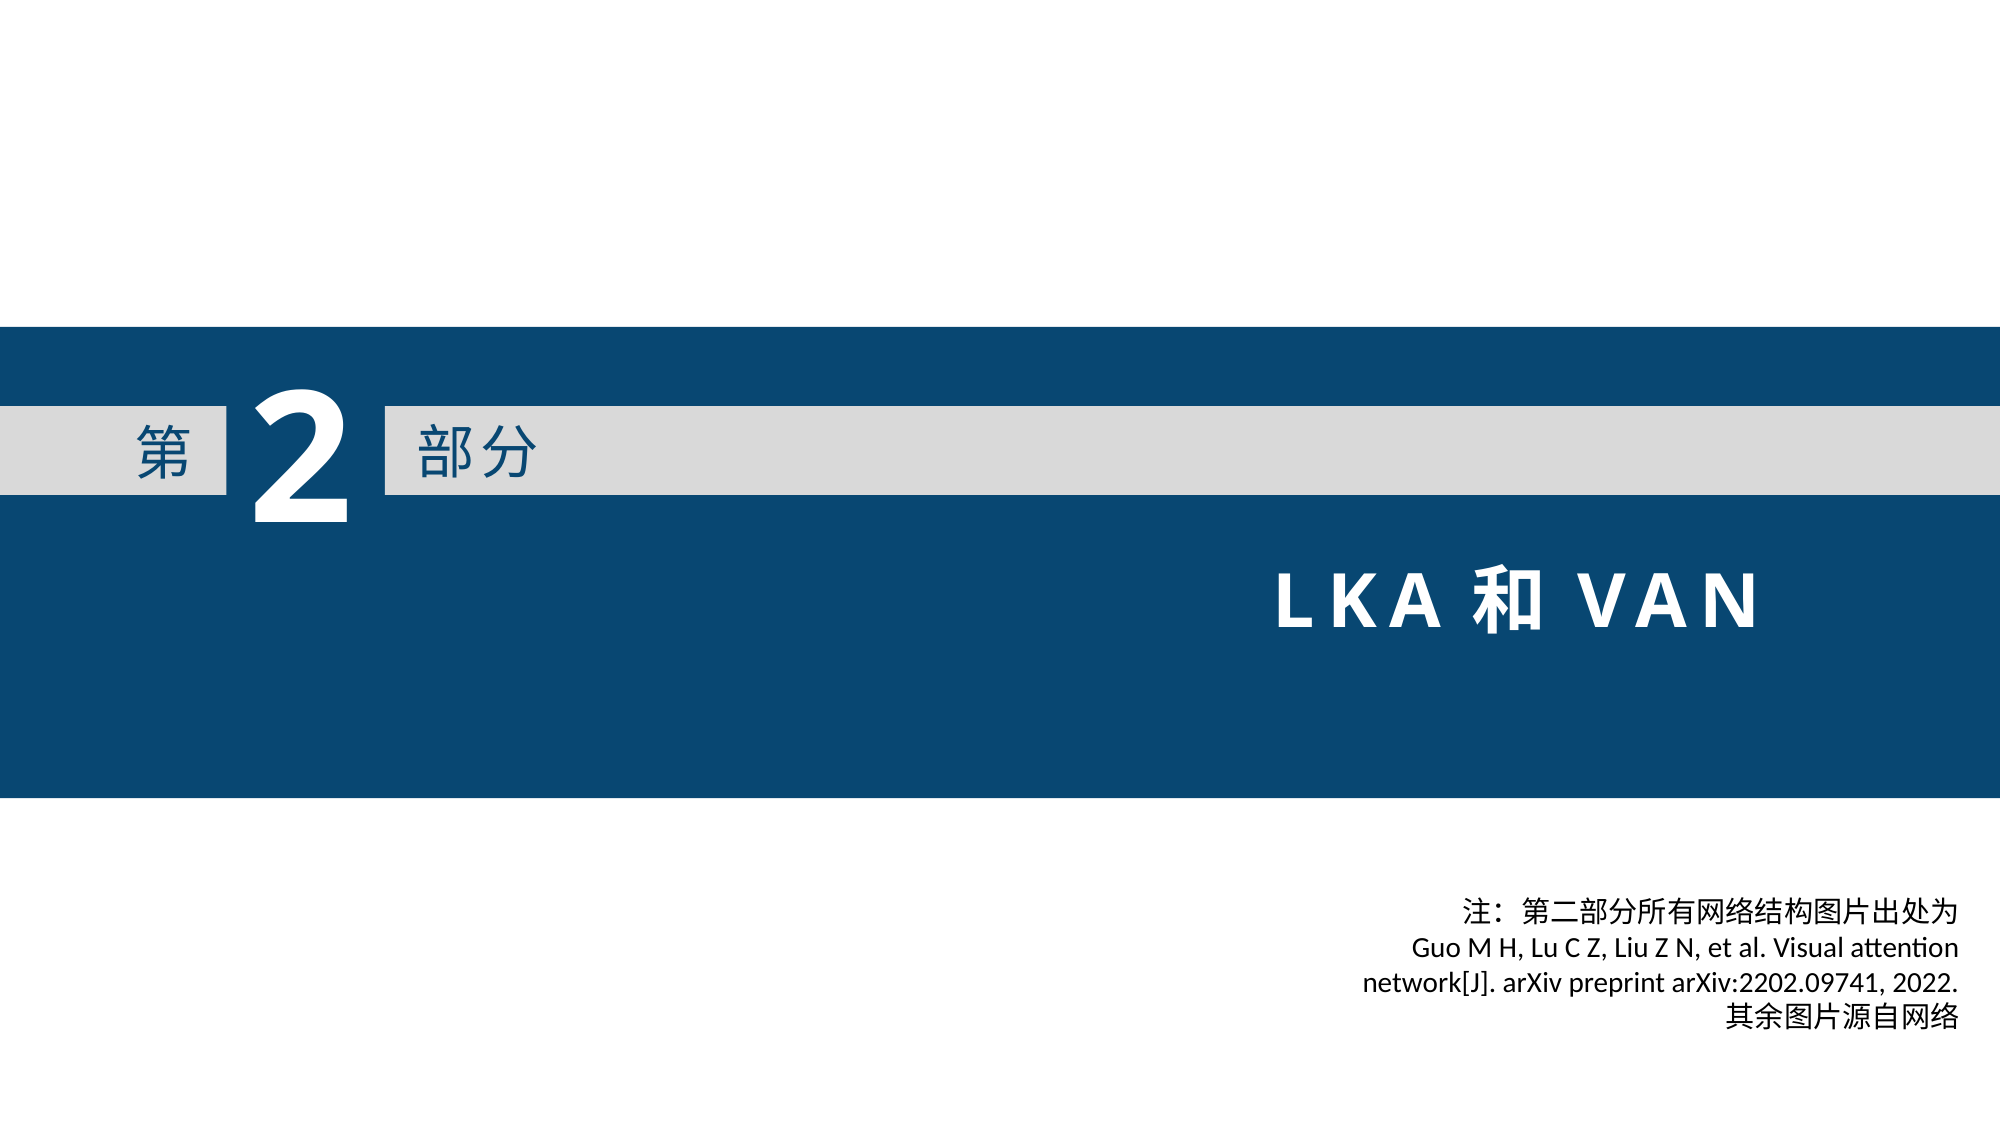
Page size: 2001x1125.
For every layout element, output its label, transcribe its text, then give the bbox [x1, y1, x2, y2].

text_box [0, 326, 2000, 331]
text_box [0, 331, 2000, 570]
text_box LKA和VAN [1257, 570, 1888, 651]
text_box 注：第二部分所有网络结构图片出处为 Guo M H, Lu C Z, Liu Z N, et al. Visual attention network[J]. arXiv preprint arXiv:2202.09741, 2022. 其余图片源自网络 [1307, 886, 1975, 1076]
text_box [0, 570, 2000, 799]
